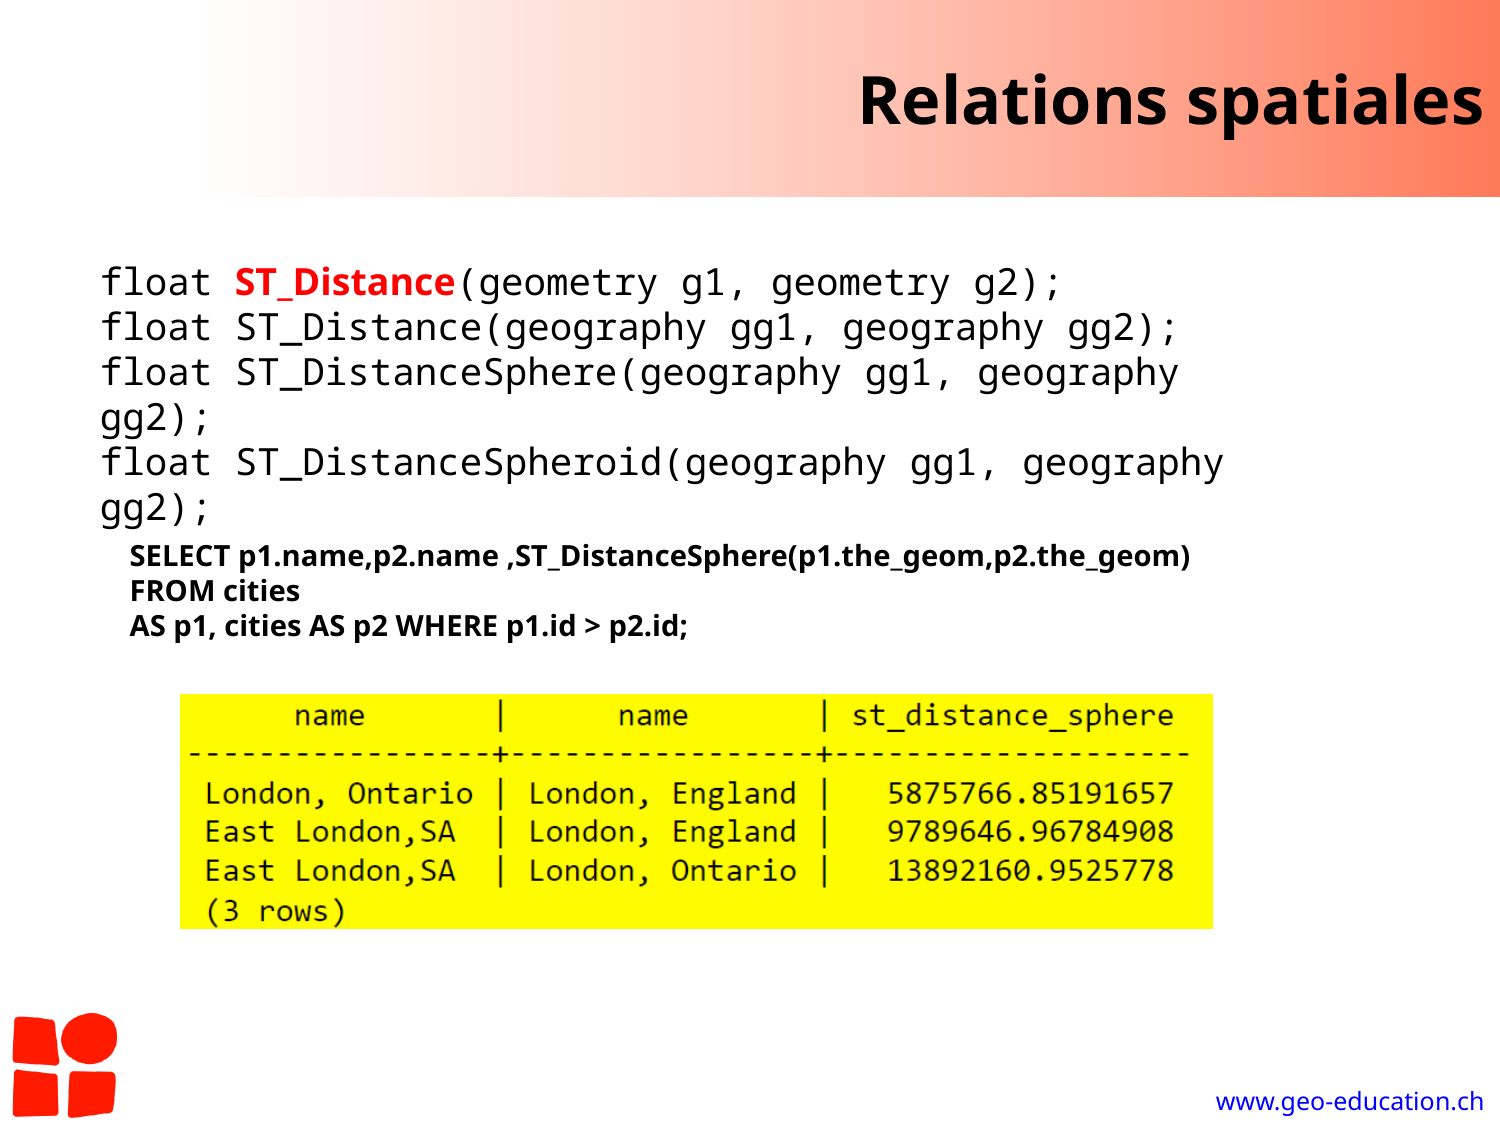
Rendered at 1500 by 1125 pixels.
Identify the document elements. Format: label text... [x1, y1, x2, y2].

picture [180, 693, 1213, 930]
title Relations spatiales [196, 0, 1500, 197]
picture [12, 1013, 117, 1118]
text_box float ST_Distance(geometry g1, geometry g2); float ST_Distance(geography gg1, geography gg2); float ST_DistanceSphere(geography gg1, geography gg2); float ST_DistanceSpheroid(geography gg1, geography gg2); [84, 250, 1309, 536]
text_box SELECT p1.name,p2.name ,ST_DistanceSphere(p1.the_geom,p2.the_geom) FROM cities AS p1, cities AS p2 WHERE p1.id > p2.id; [114, 530, 1270, 650]
